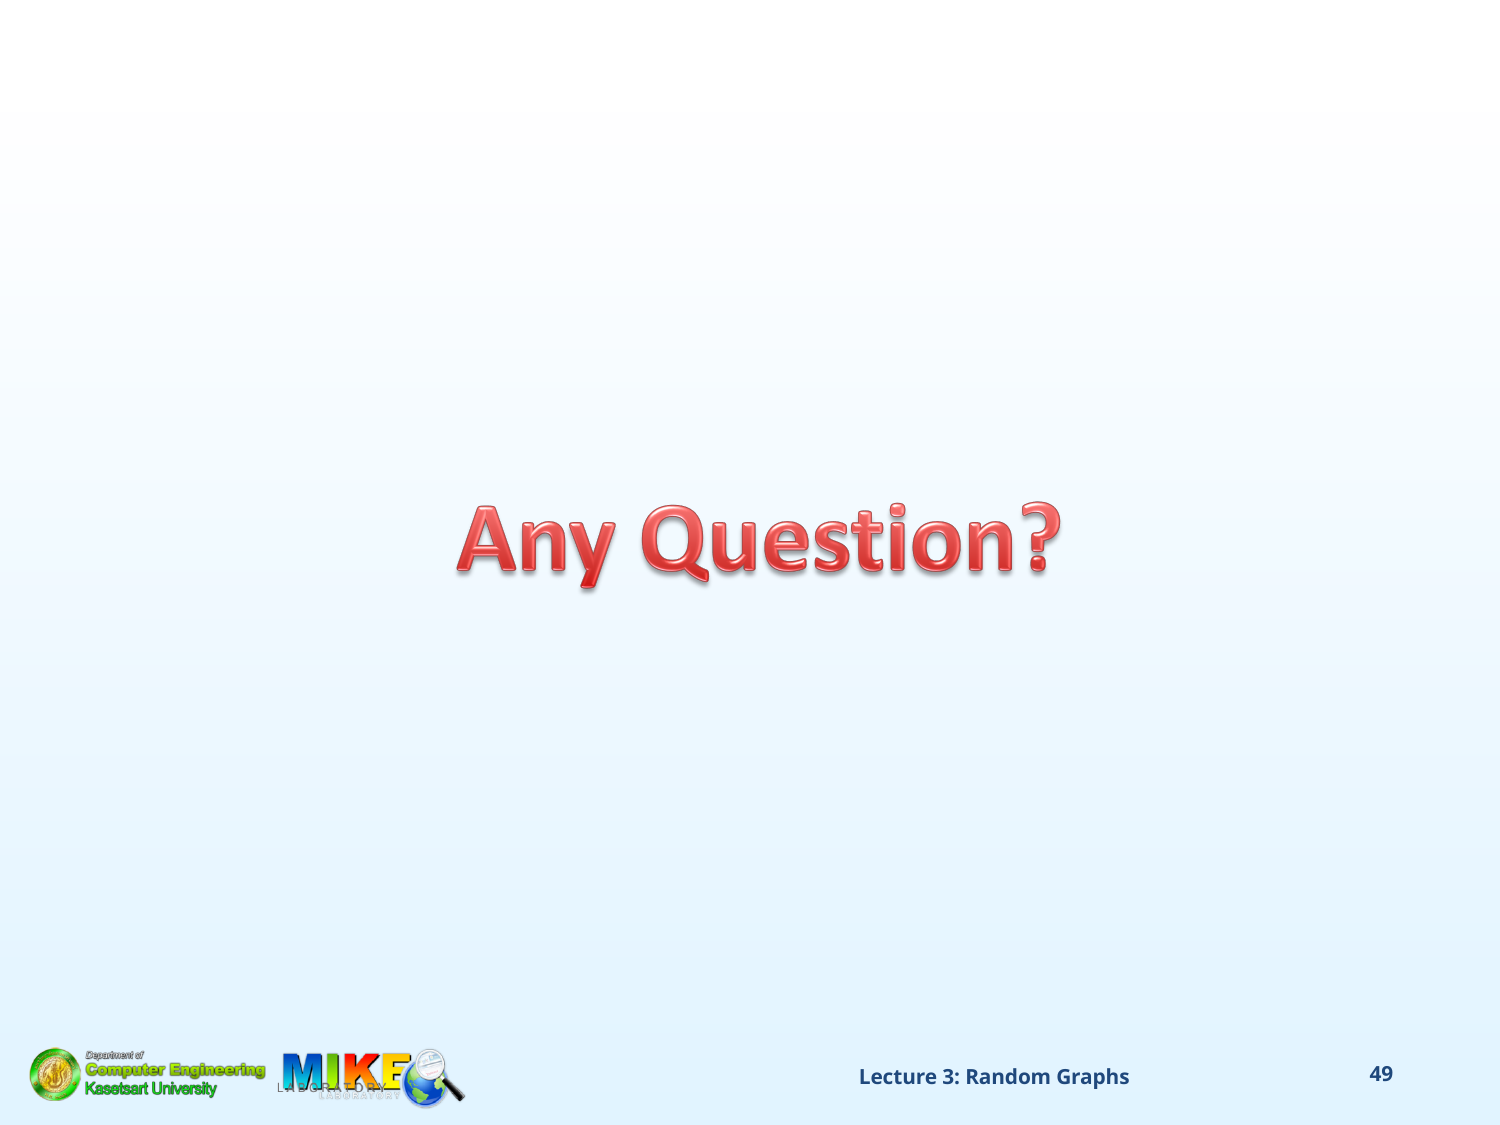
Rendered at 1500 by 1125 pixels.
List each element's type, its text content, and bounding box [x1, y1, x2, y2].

text_box [29, 1047, 266, 1101]
slide_number 49 [1365, 1065, 1401, 1125]
picture [0, 0, 1500, 1125]
text_box [277, 1047, 467, 1110]
text_box [388, 443, 1131, 609]
footer Lecture 3: Random Graphs [856, 1065, 1140, 1125]
